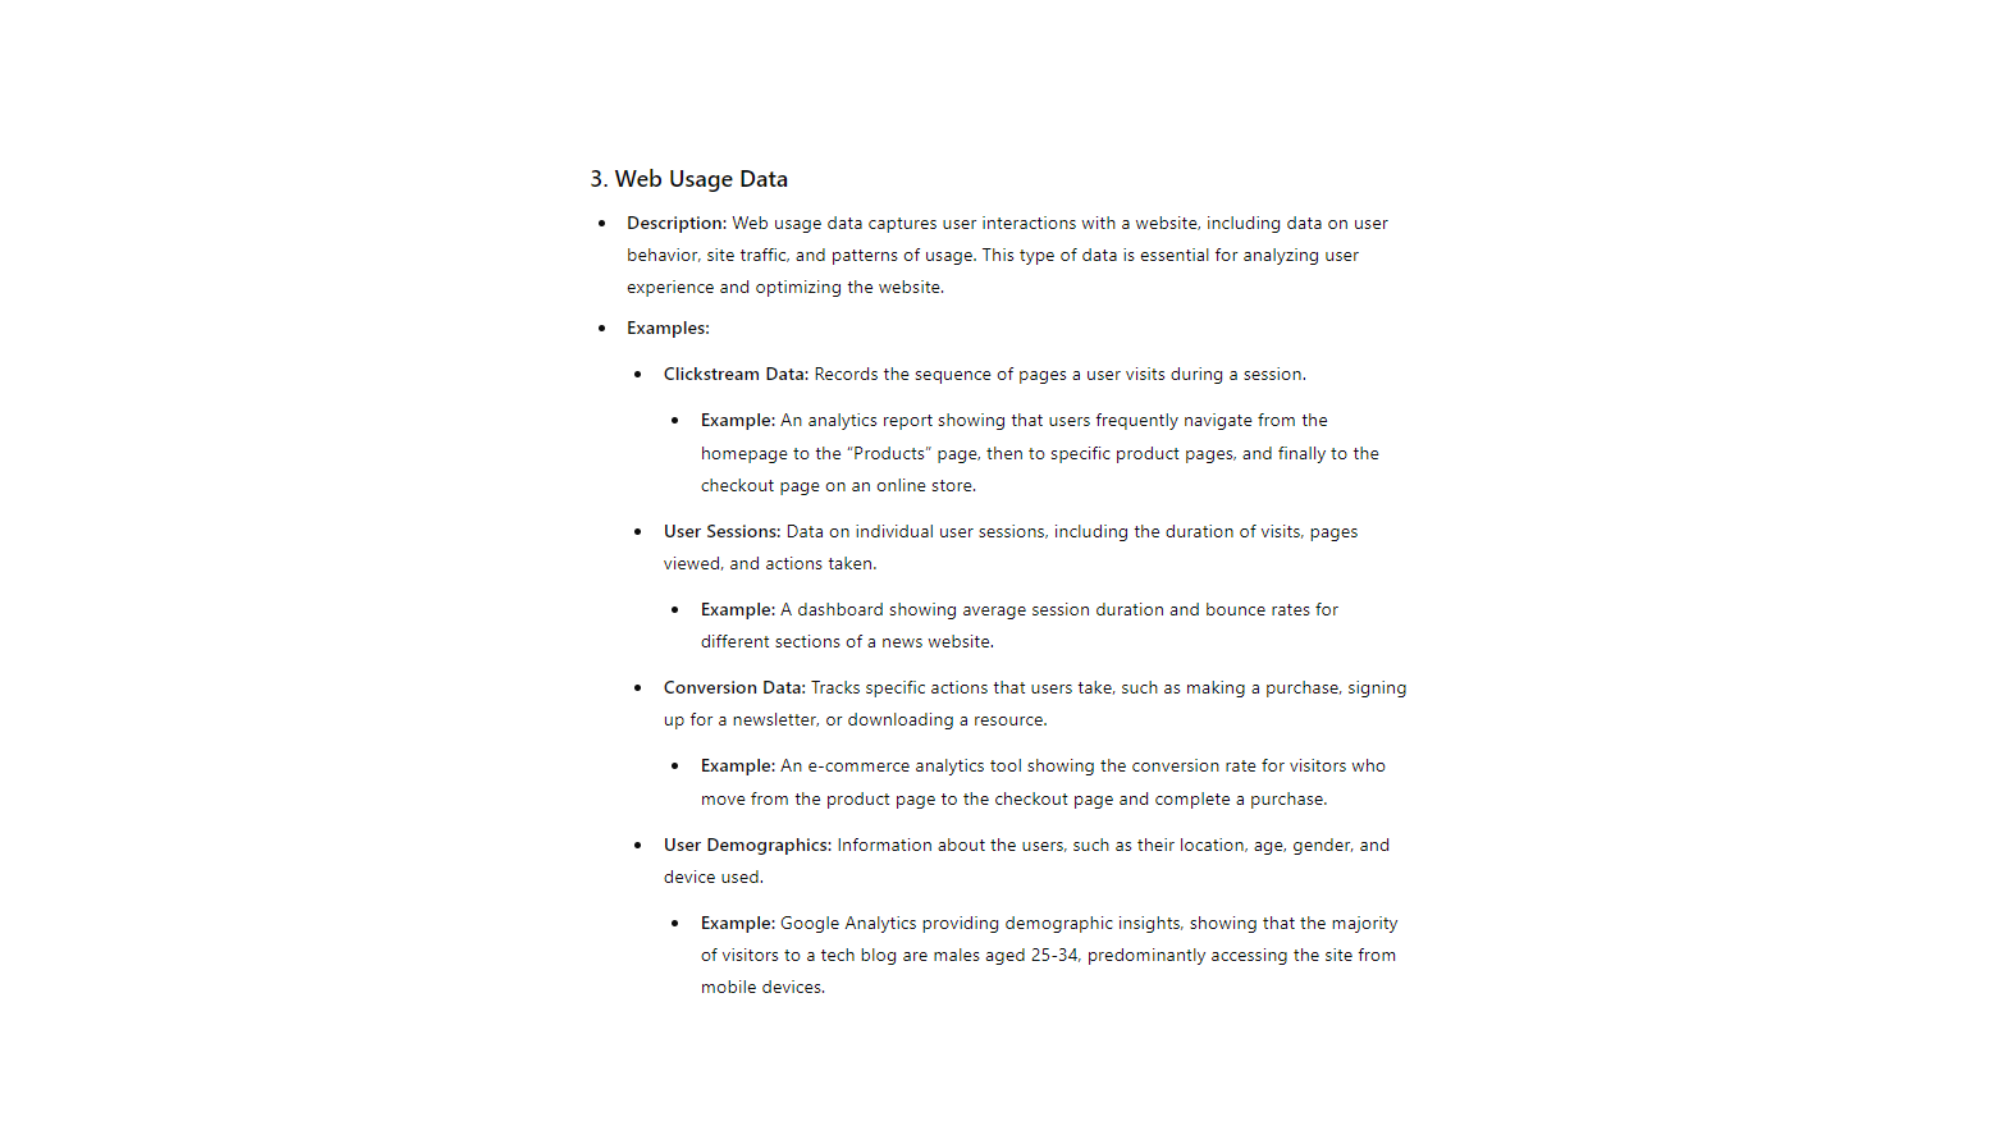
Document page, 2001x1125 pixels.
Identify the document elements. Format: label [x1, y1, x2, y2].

list [504, 104, 1496, 1020]
